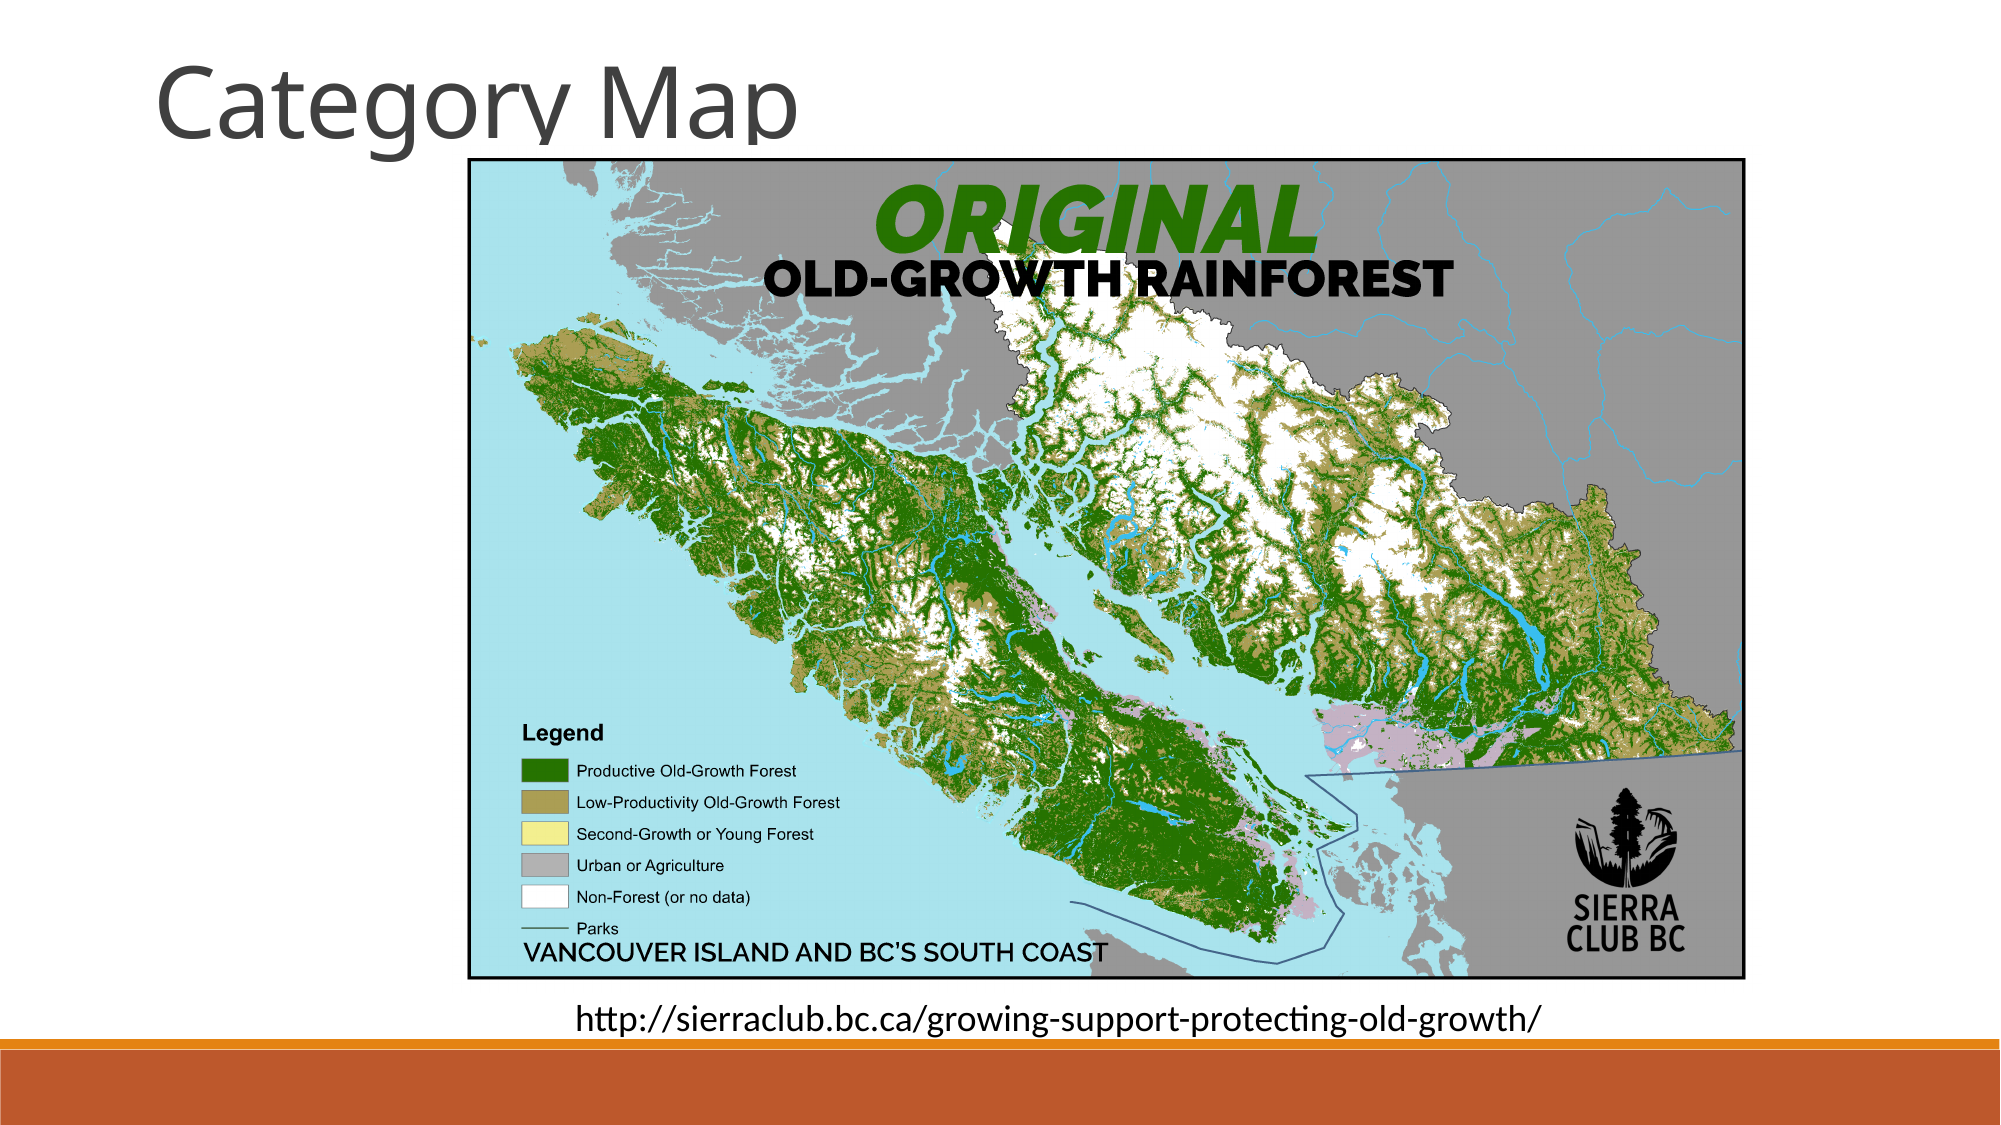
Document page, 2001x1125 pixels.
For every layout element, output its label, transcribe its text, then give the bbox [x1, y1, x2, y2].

text_box http://sierraclub.bc.ca/growing-support-protecting-old-growth/ [560, 1000, 1690, 1046]
picture [452, 144, 1763, 993]
text_box Category Map [138, 49, 1879, 789]
